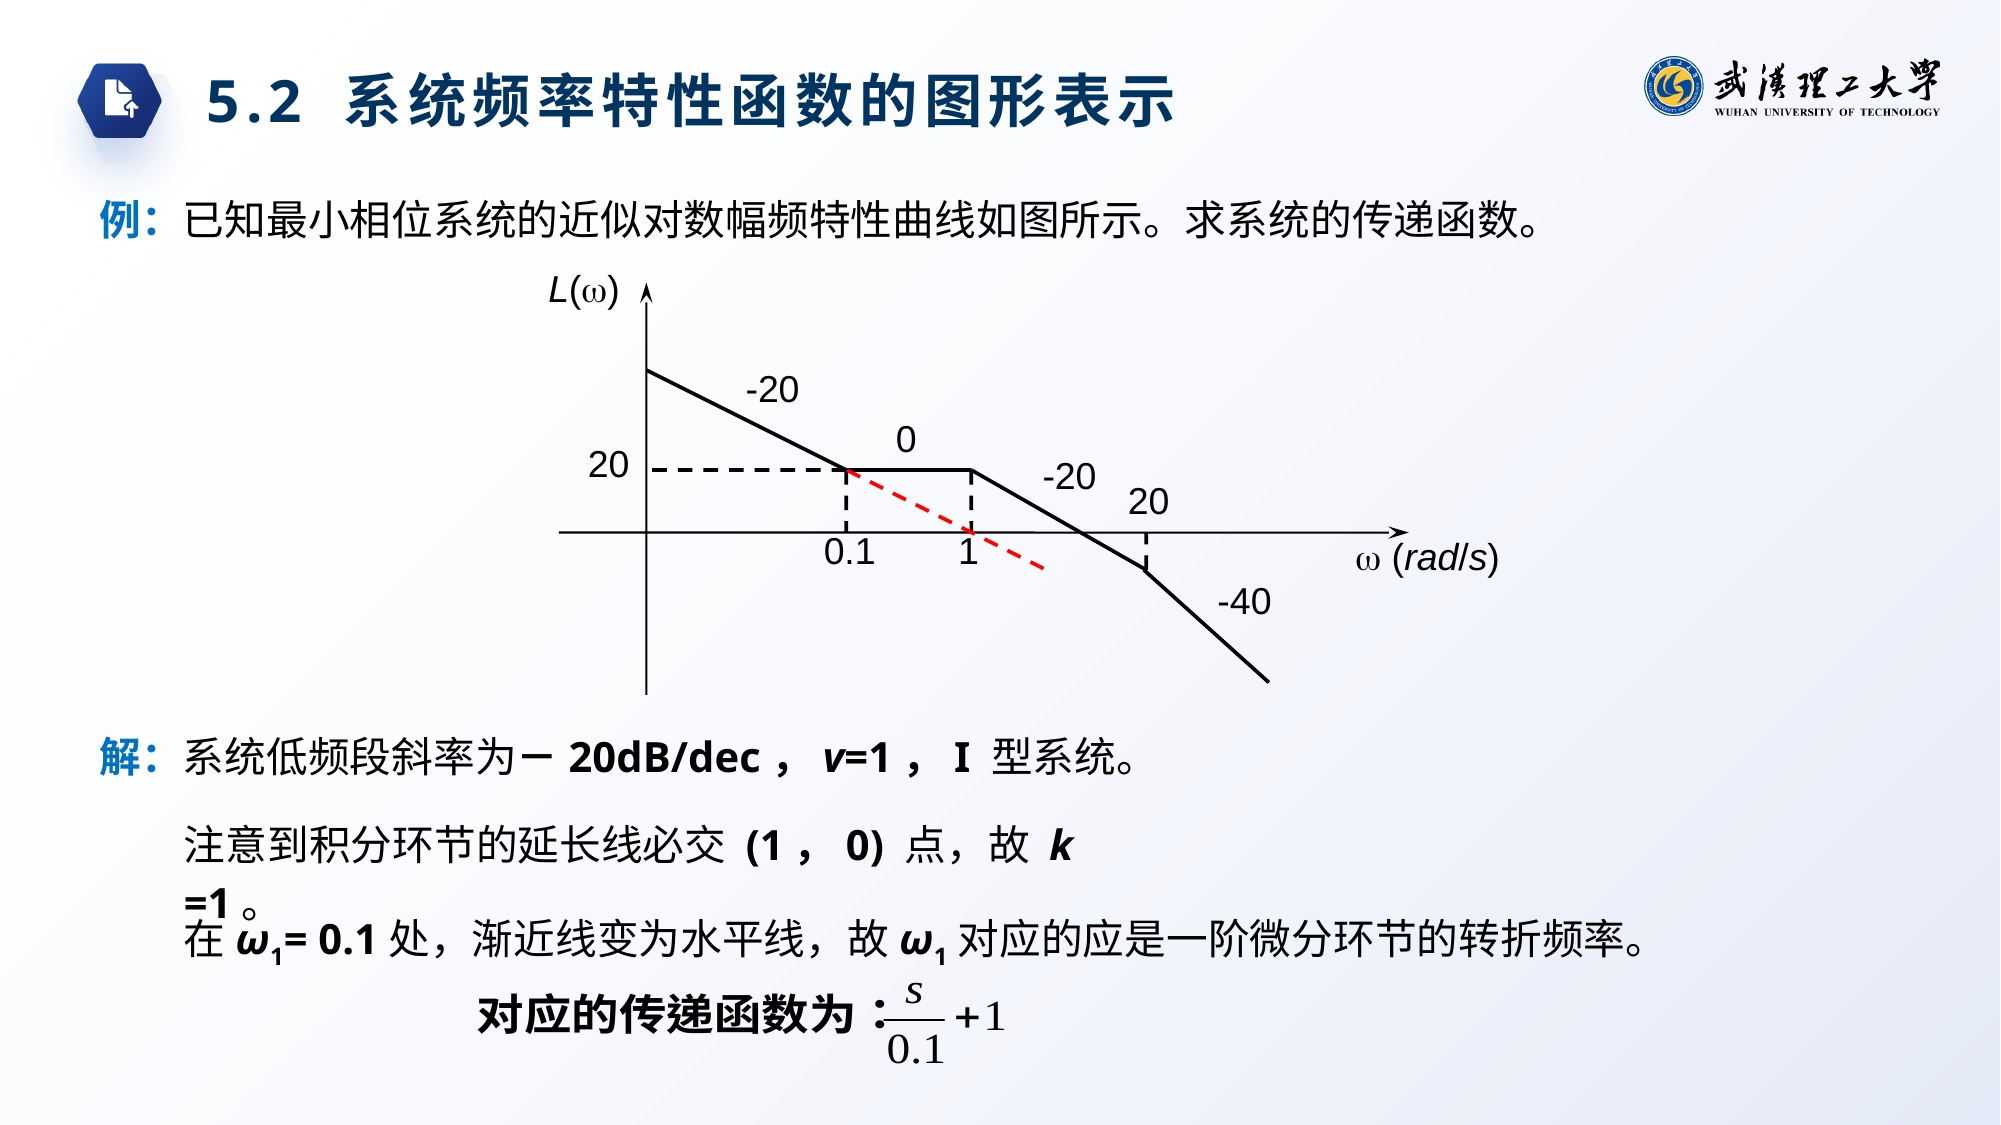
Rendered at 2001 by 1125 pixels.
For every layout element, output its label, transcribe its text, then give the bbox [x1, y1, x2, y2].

text_box 1 [943, 519, 994, 580]
text_box 在ω1= 0.1处，渐近线变为水平线，故ω1对应的应是一阶微分环节的转折频率。 [169, 896, 2000, 978]
text_box 例：已知最小相位系统的近似对数幅频特性曲线如图所示。求系统的传递函数。 [84, 178, 1916, 251]
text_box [471, 962, 1010, 1074]
text_box -20 [730, 357, 815, 418]
text_box -40 [1202, 569, 1287, 630]
text_box 0.1 [809, 519, 891, 580]
text_box 解：系统低频段斜率为－20dB/dec，v=1，I 型系统。 [84, 716, 1503, 789]
list 5.2 系统频率特性函数的图形表示 [191, 56, 1624, 143]
picture [0, 0, 2000, 1125]
text_box 0 [880, 407, 932, 468]
text_box -20 [1027, 444, 1112, 505]
text_box L() [533, 257, 635, 318]
text_box  (rad/s) [1340, 525, 1516, 586]
text_box 注意到积分环节的延长线必交 (1，0) 点，故 k =1。 [169, 804, 1189, 896]
text_box [640, 282, 653, 304]
text_box 20 [1113, 469, 1185, 530]
text_box 20 [573, 432, 645, 493]
